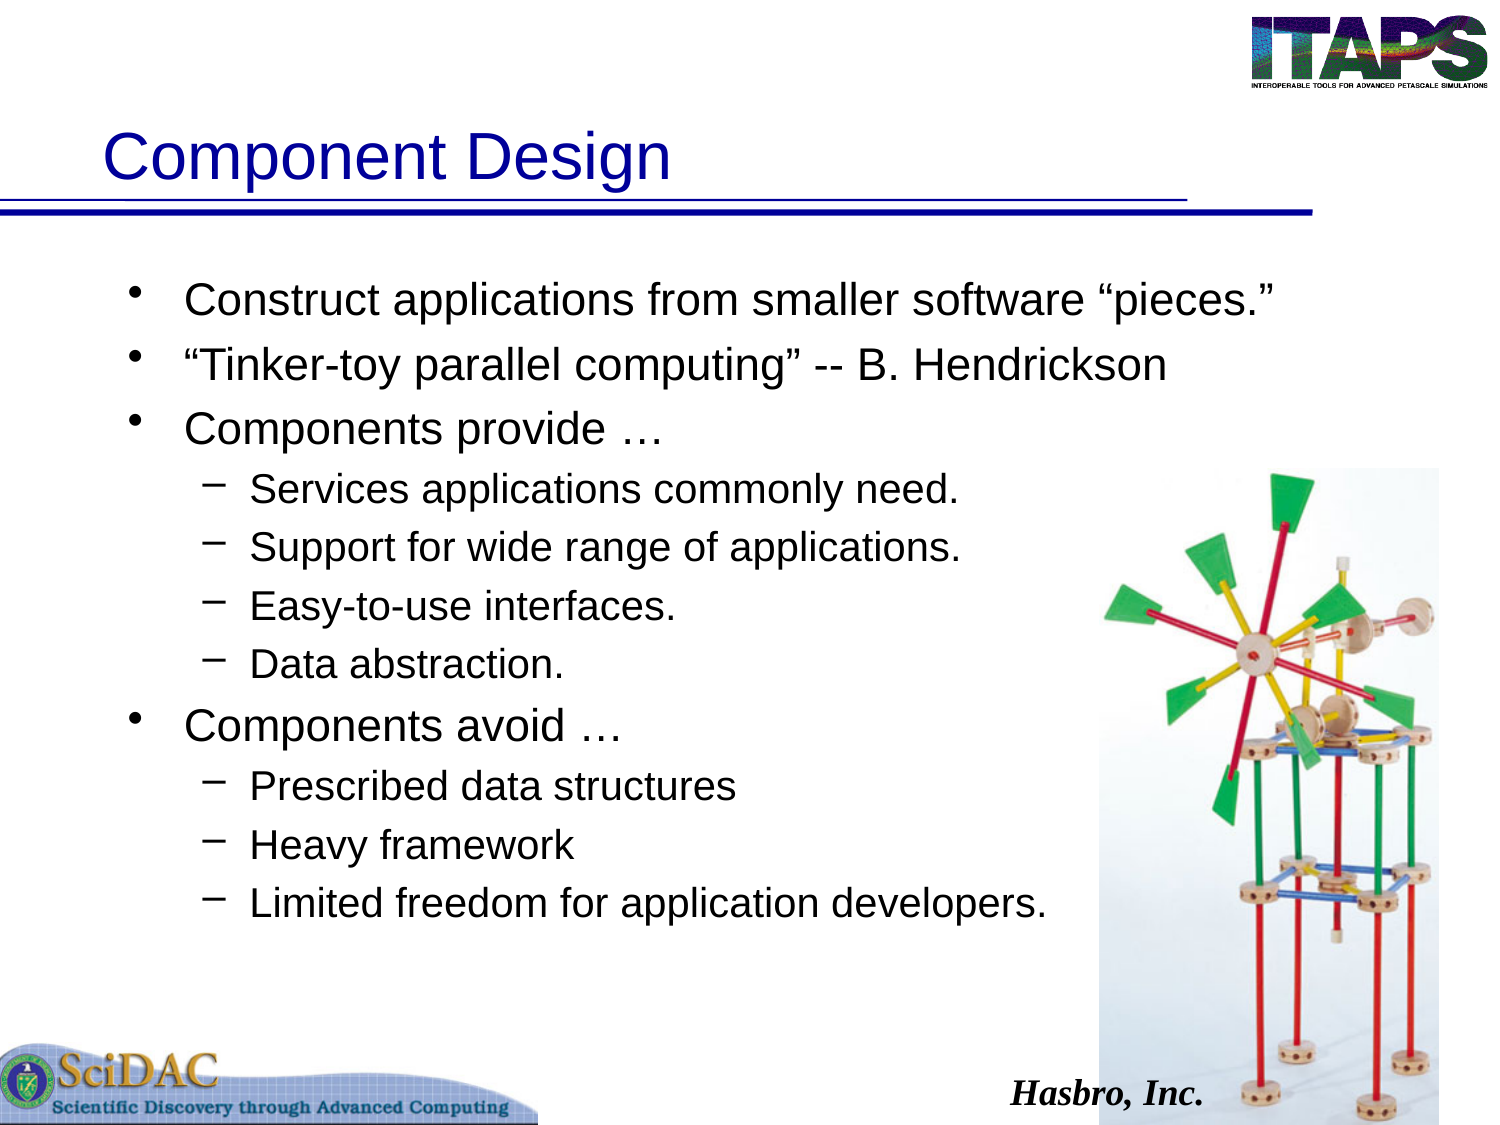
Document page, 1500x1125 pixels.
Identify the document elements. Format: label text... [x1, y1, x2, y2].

title Component Design [87, 37, 1238, 201]
list Construct applications from smaller software “pieces.” “Tinker-toy parallel computing” -- B. Hendrickson Components provide … Services applications commonly need. Support for wide range of applications. Easy-to-use interfaces. Data abstraction. Components avoid … Prescribed data structures Heavy framework Limited freedom for application developers. [112, 262, 1388, 1001]
picture [0, 1042, 538, 1125]
text_box Hasbro, Inc. [995, 1060, 1094, 1121]
picture [1099, 468, 1439, 1125]
picture [1250, 14, 1488, 88]
